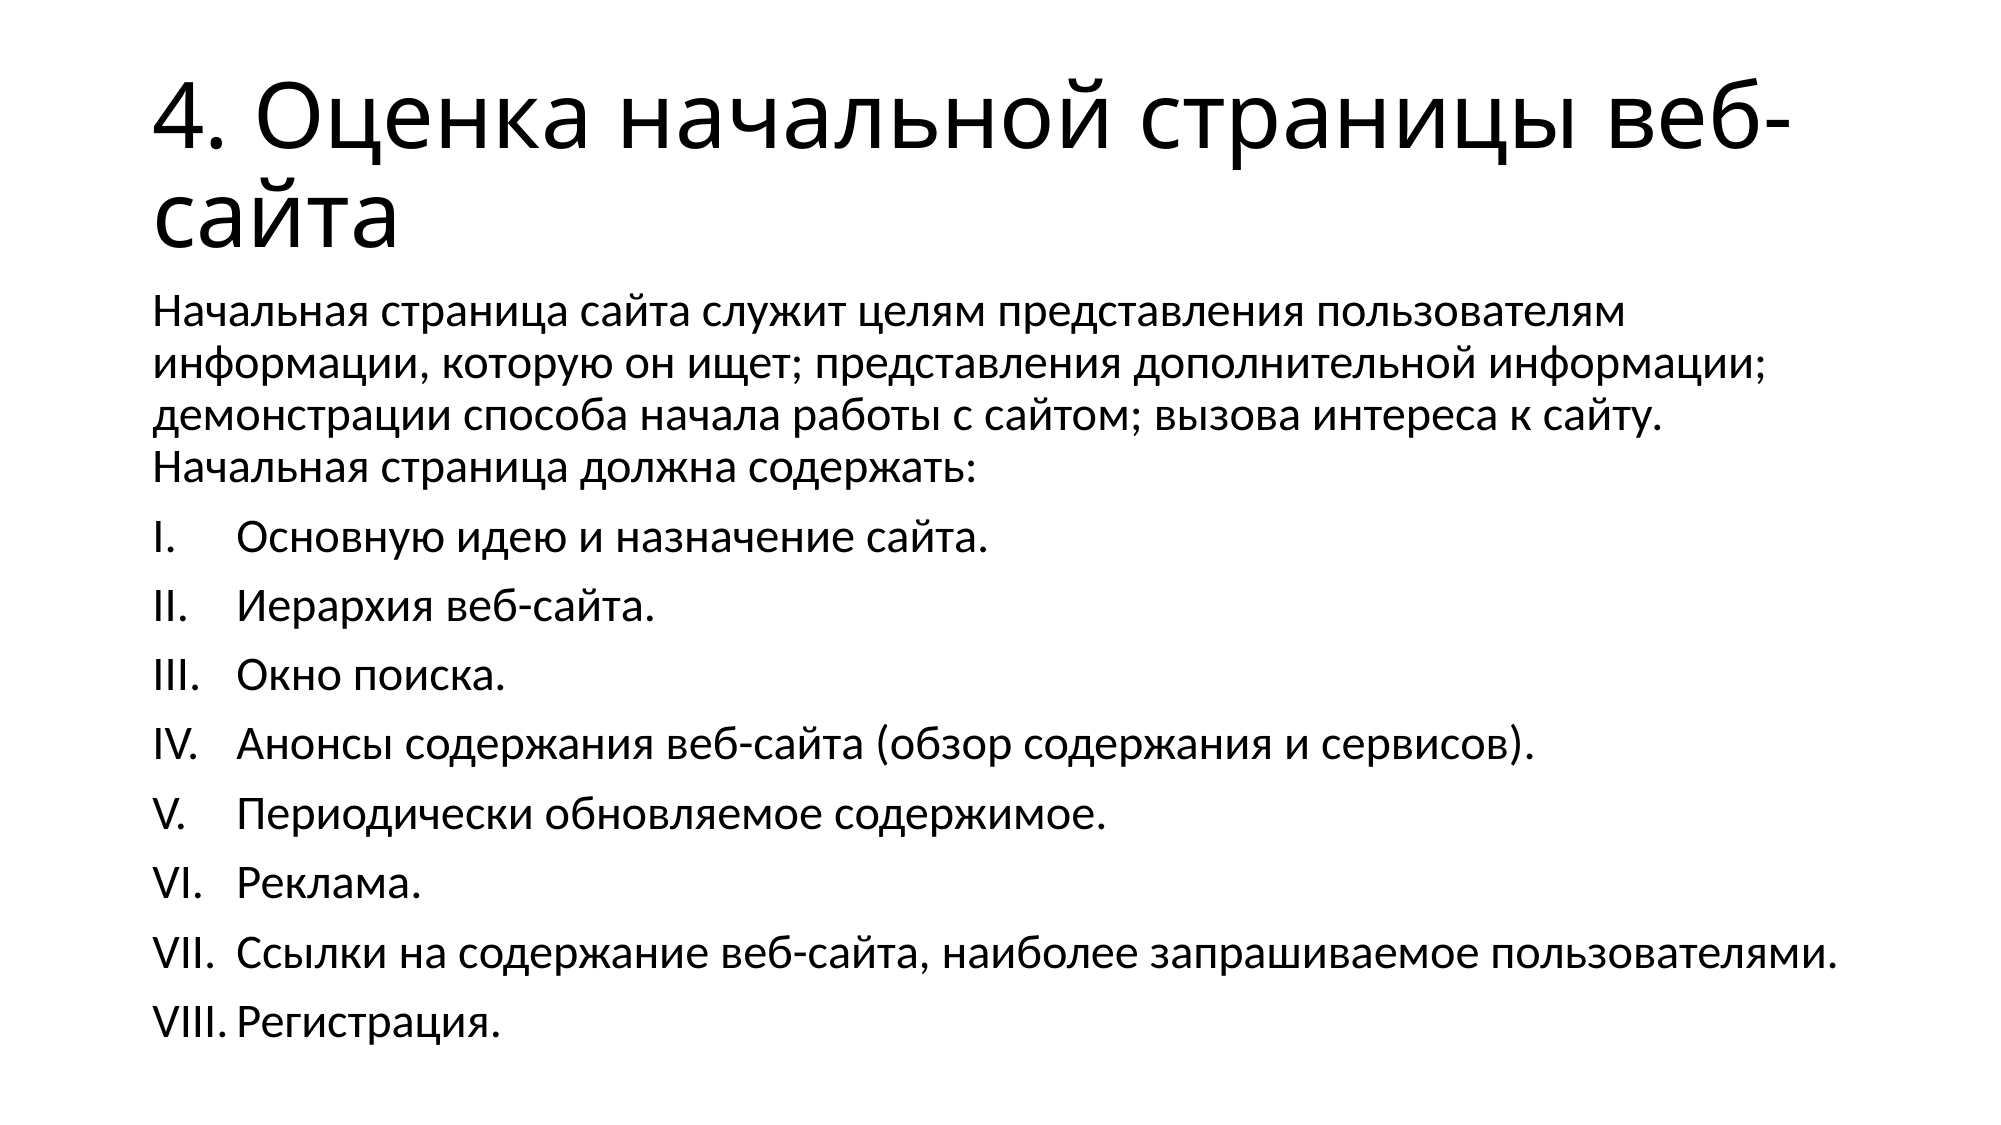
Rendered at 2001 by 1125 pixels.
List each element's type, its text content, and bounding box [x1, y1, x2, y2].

text_box Начальная страница сайта служит целям представления пользователям информации, которую он ищет; представления дополнительной информации; демонстрации способа начала работы с сайтом; вызова интереса к сайту. Начальная страница должна содержать: Основную идею и назначение сайта. Иерархия веб-сайта. Окно поиска. Анонсы содержания веб-сайта (обзор содержания и сервисов). Периодически обновляемое содержимое. Реклама. Ссылки на содержание веб-сайта, наиболее запрашиваемое пользователями. Регистрация. [137, 277, 1863, 1085]
title 4. Оценка начальной страницы веб-сайта [137, 59, 1863, 277]
